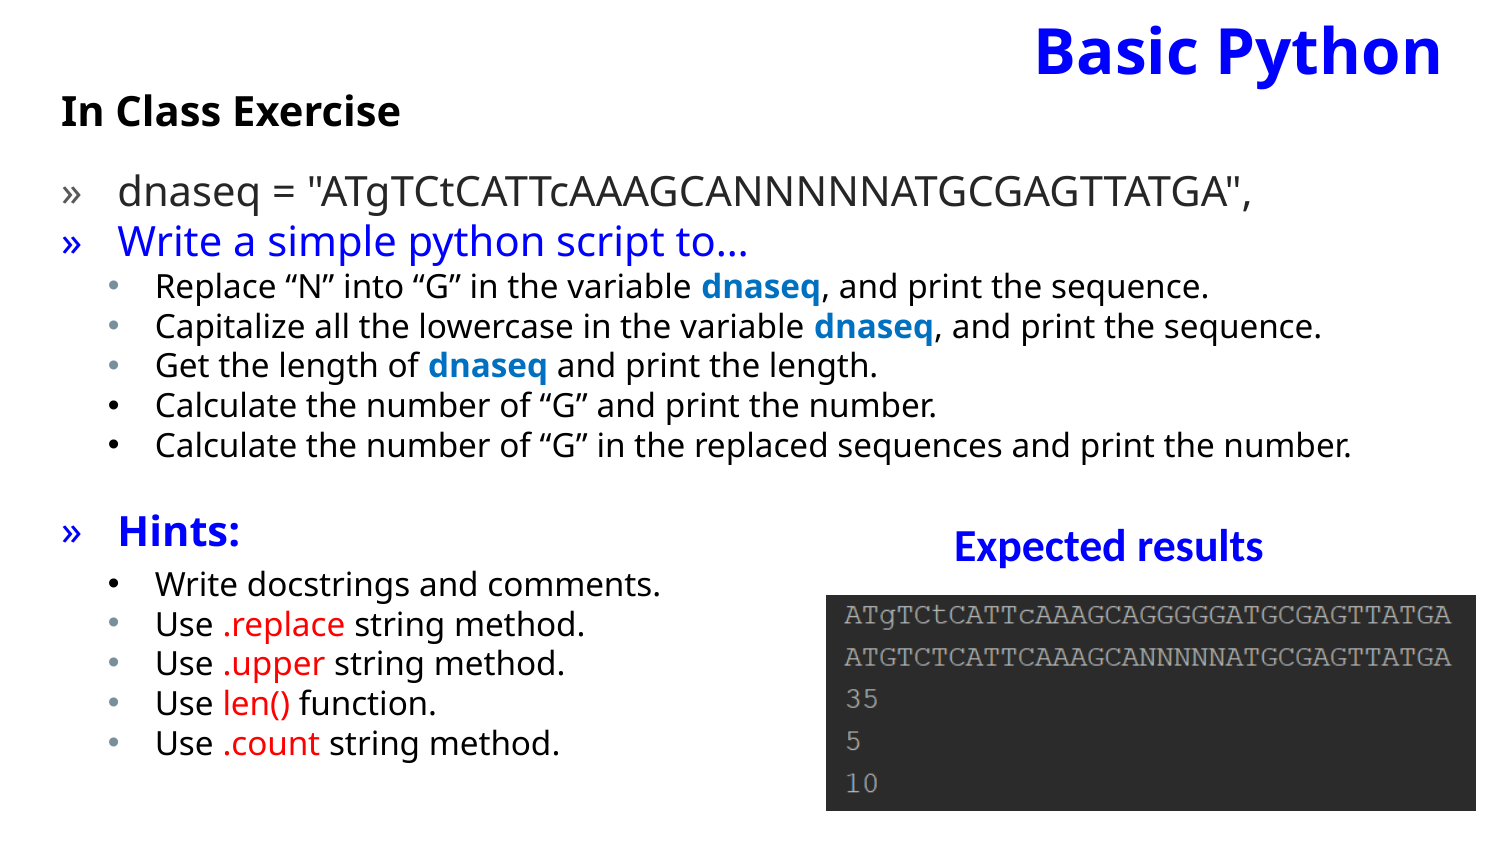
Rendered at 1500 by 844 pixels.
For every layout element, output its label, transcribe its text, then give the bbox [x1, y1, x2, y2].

text_box dnaseq = "ATgTCtCATTcAAAGCANNNNNATGCGAGTTATGA", Write a simple python script to… Replace “N” into “G” in the variable dnaseq, and print the sequence. Capitalize all the lowercase in the variable dnaseq, and print the sequence. Get the length of dnaseq and print the length. Calculate the number of “G” and print the number. Calculate the number of “G” in the replaced sequences and print the number. Hints: Write docstrings and comments. Use .replace string method. Use .upper string method. Use len() function. Use .count string method. [45, 157, 1500, 777]
list In Class Exercise [46, 70, 519, 149]
text_box Expected results [939, 507, 1465, 578]
picture [825, 595, 1476, 811]
list Basic Python [1018, 8, 1494, 106]
